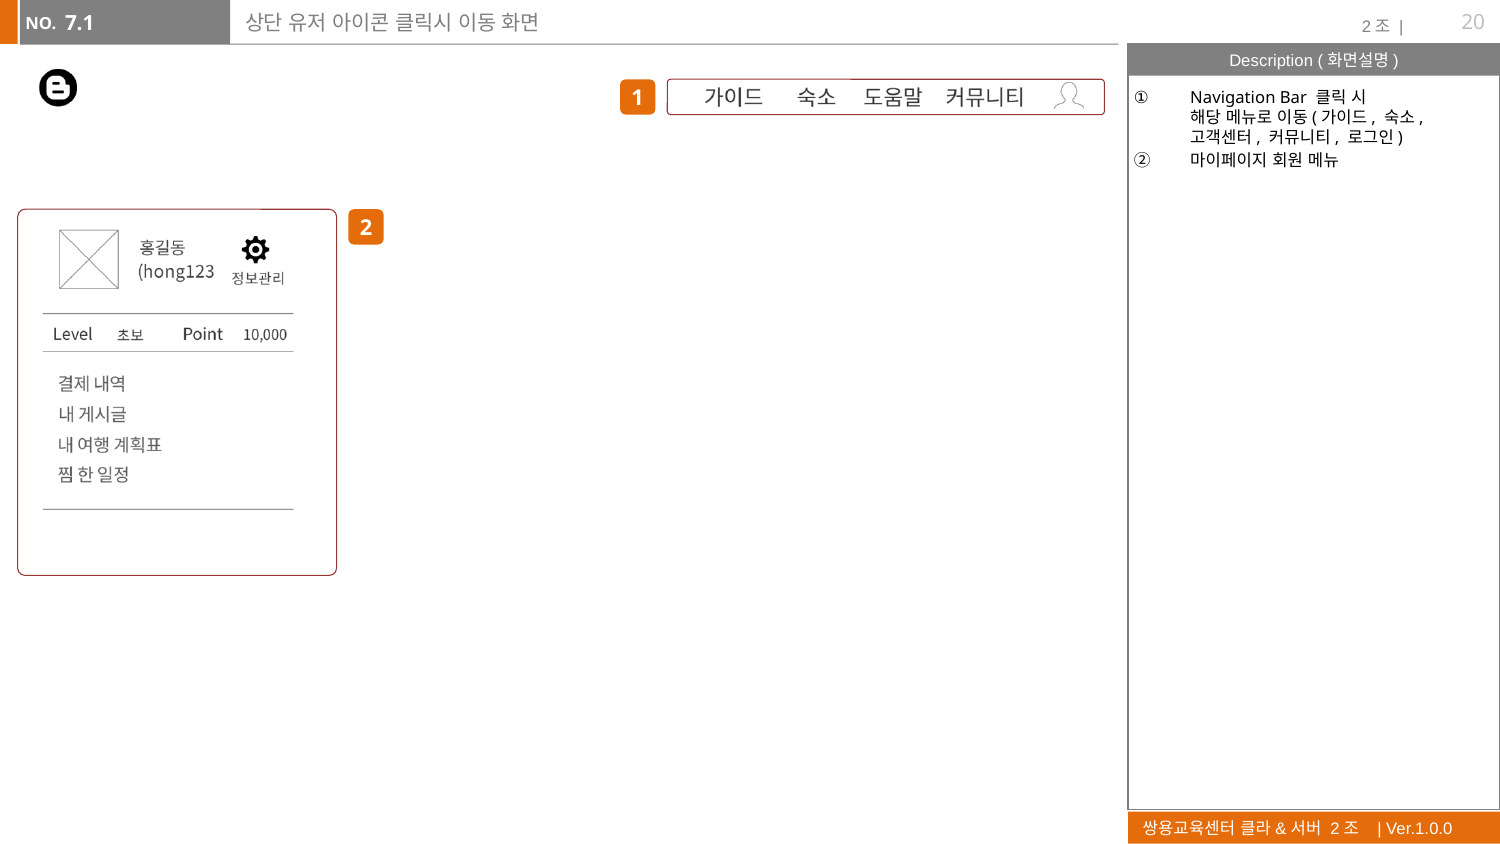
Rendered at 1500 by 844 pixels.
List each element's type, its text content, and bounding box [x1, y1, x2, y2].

text_box [15, 207, 24, 578]
list Navigation Bar 클릭 시 해당 메뉴로 이동(가이드, 숙소, 고객센터, 커뮤니티, 로그인) 마이페이지 회원 메뉴 [1128, 79, 1500, 812]
picture [29, 67, 1111, 694]
slide_number 20 [1409, 0, 1500, 46]
title 상단 유저 아이콘 클릭시 이동 화면 [230, 2, 1117, 51]
list 7.1 [64, 2, 231, 50]
